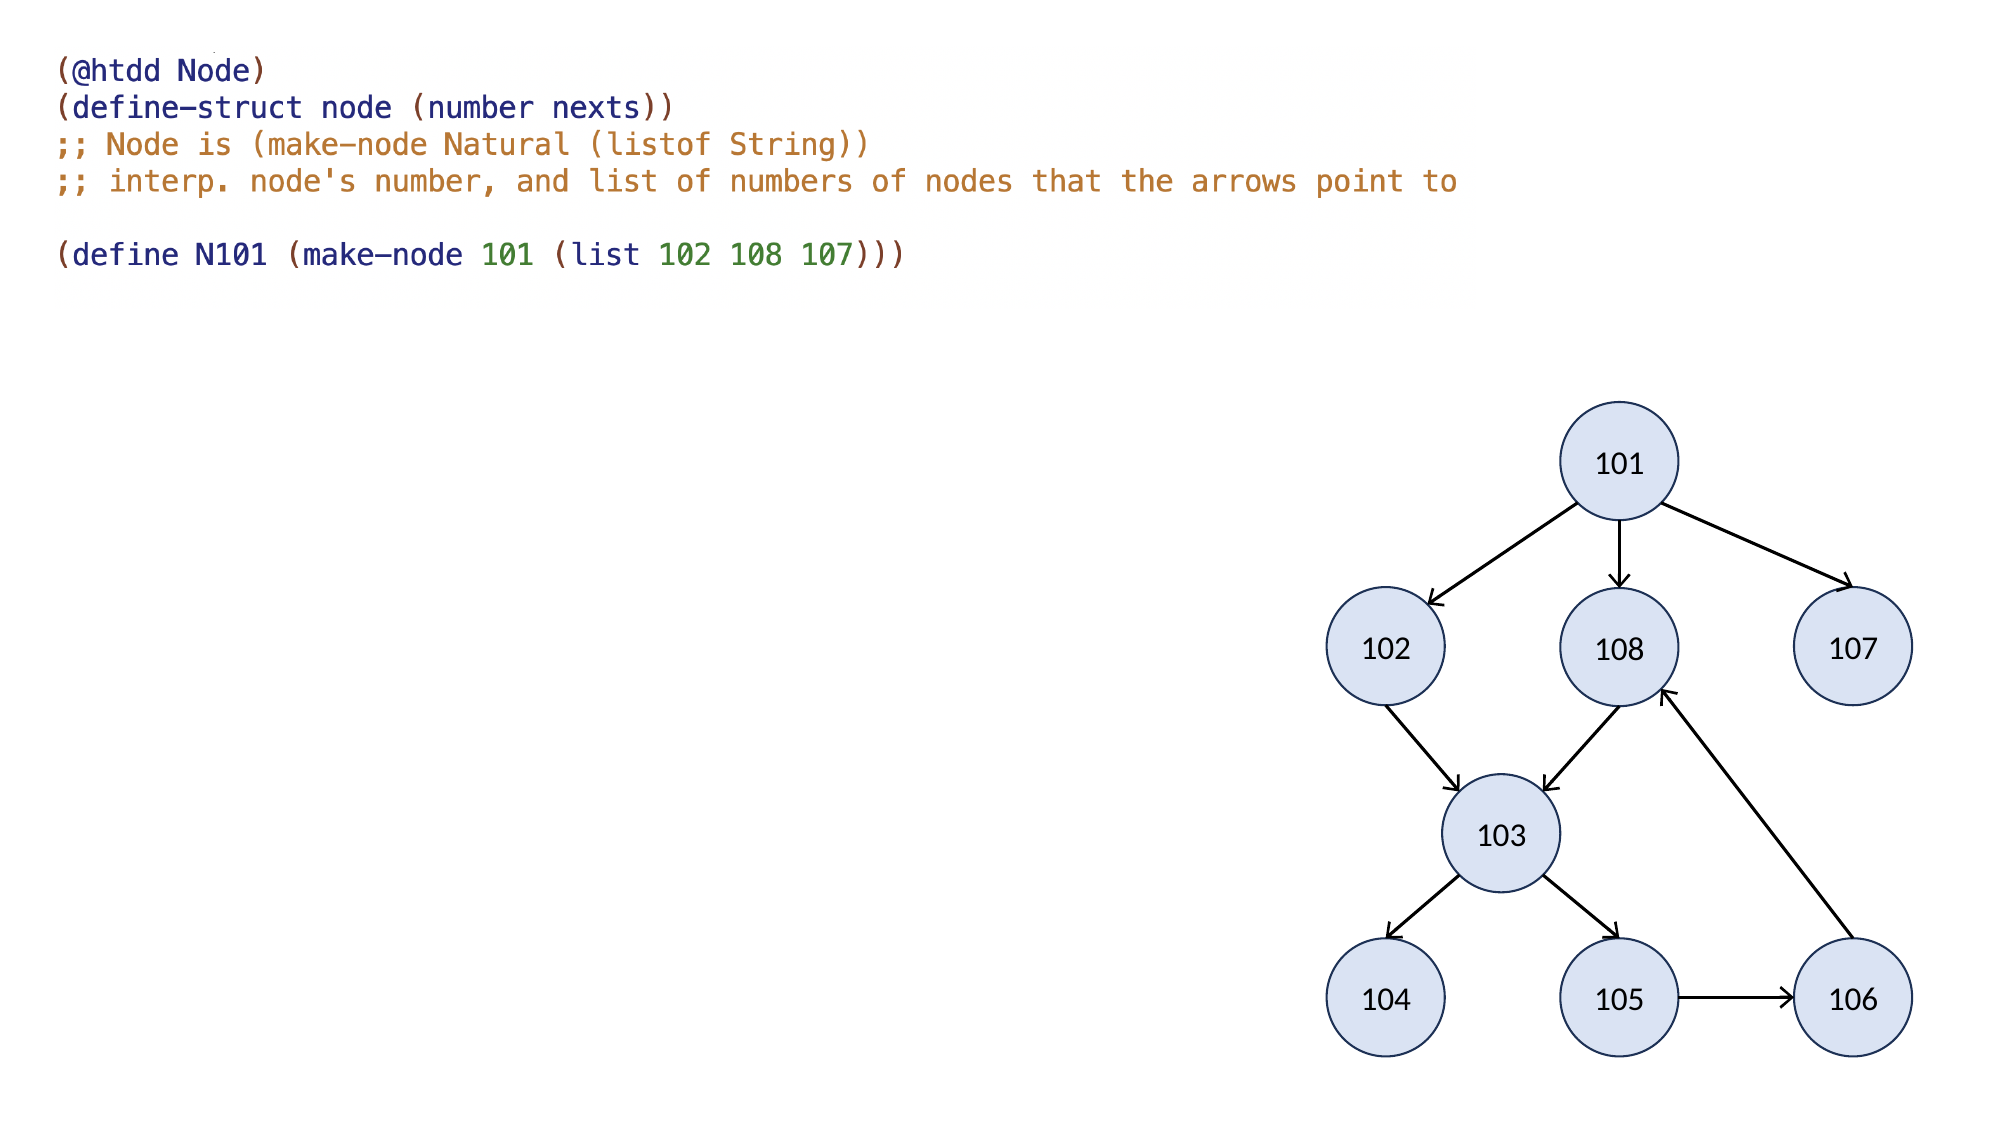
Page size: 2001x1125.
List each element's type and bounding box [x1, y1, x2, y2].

picture [54, 46, 1476, 309]
text_box [1326, 401, 1913, 1057]
